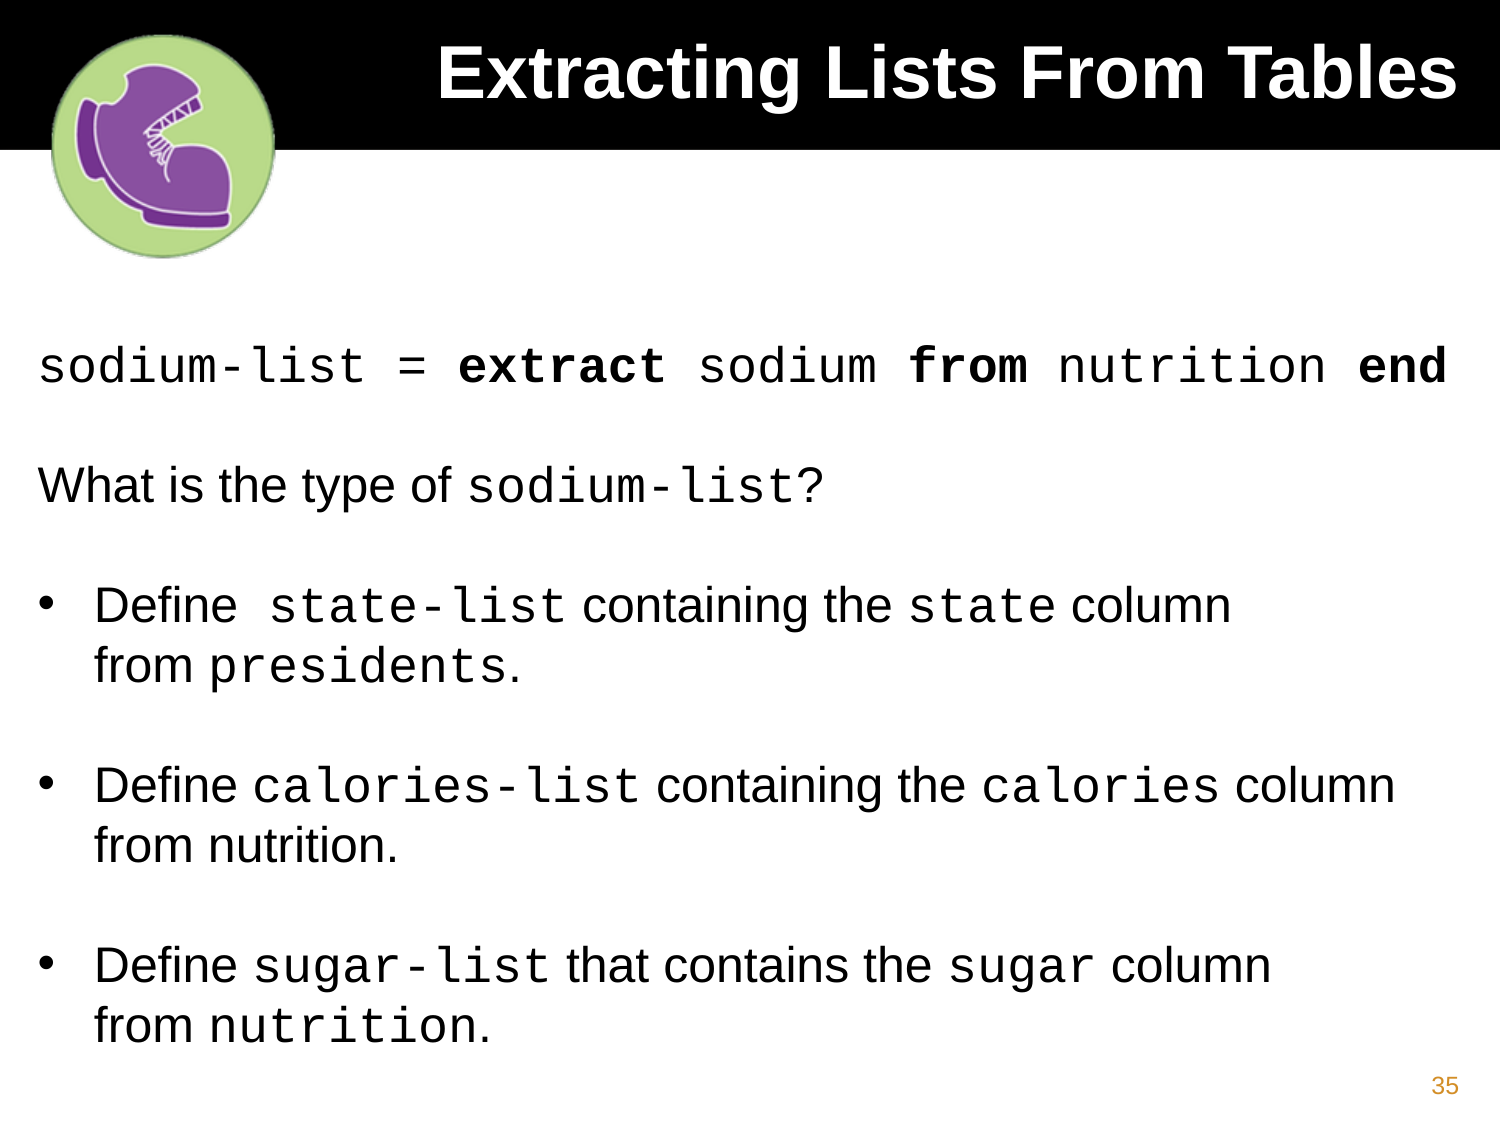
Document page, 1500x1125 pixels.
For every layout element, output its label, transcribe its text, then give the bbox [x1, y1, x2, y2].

title Extracting Lists From Tables [50, 0, 1475, 138]
text_box sodium-list = extract sodium from nutrition end What is the type of sodium-list? Define state-list containing the state column from presidents. Define calories-list containing the calories column from nutrition. Define sugar-list that contains the sugar column from nutrition. [22, 324, 1475, 1120]
picture [47, 31, 280, 263]
